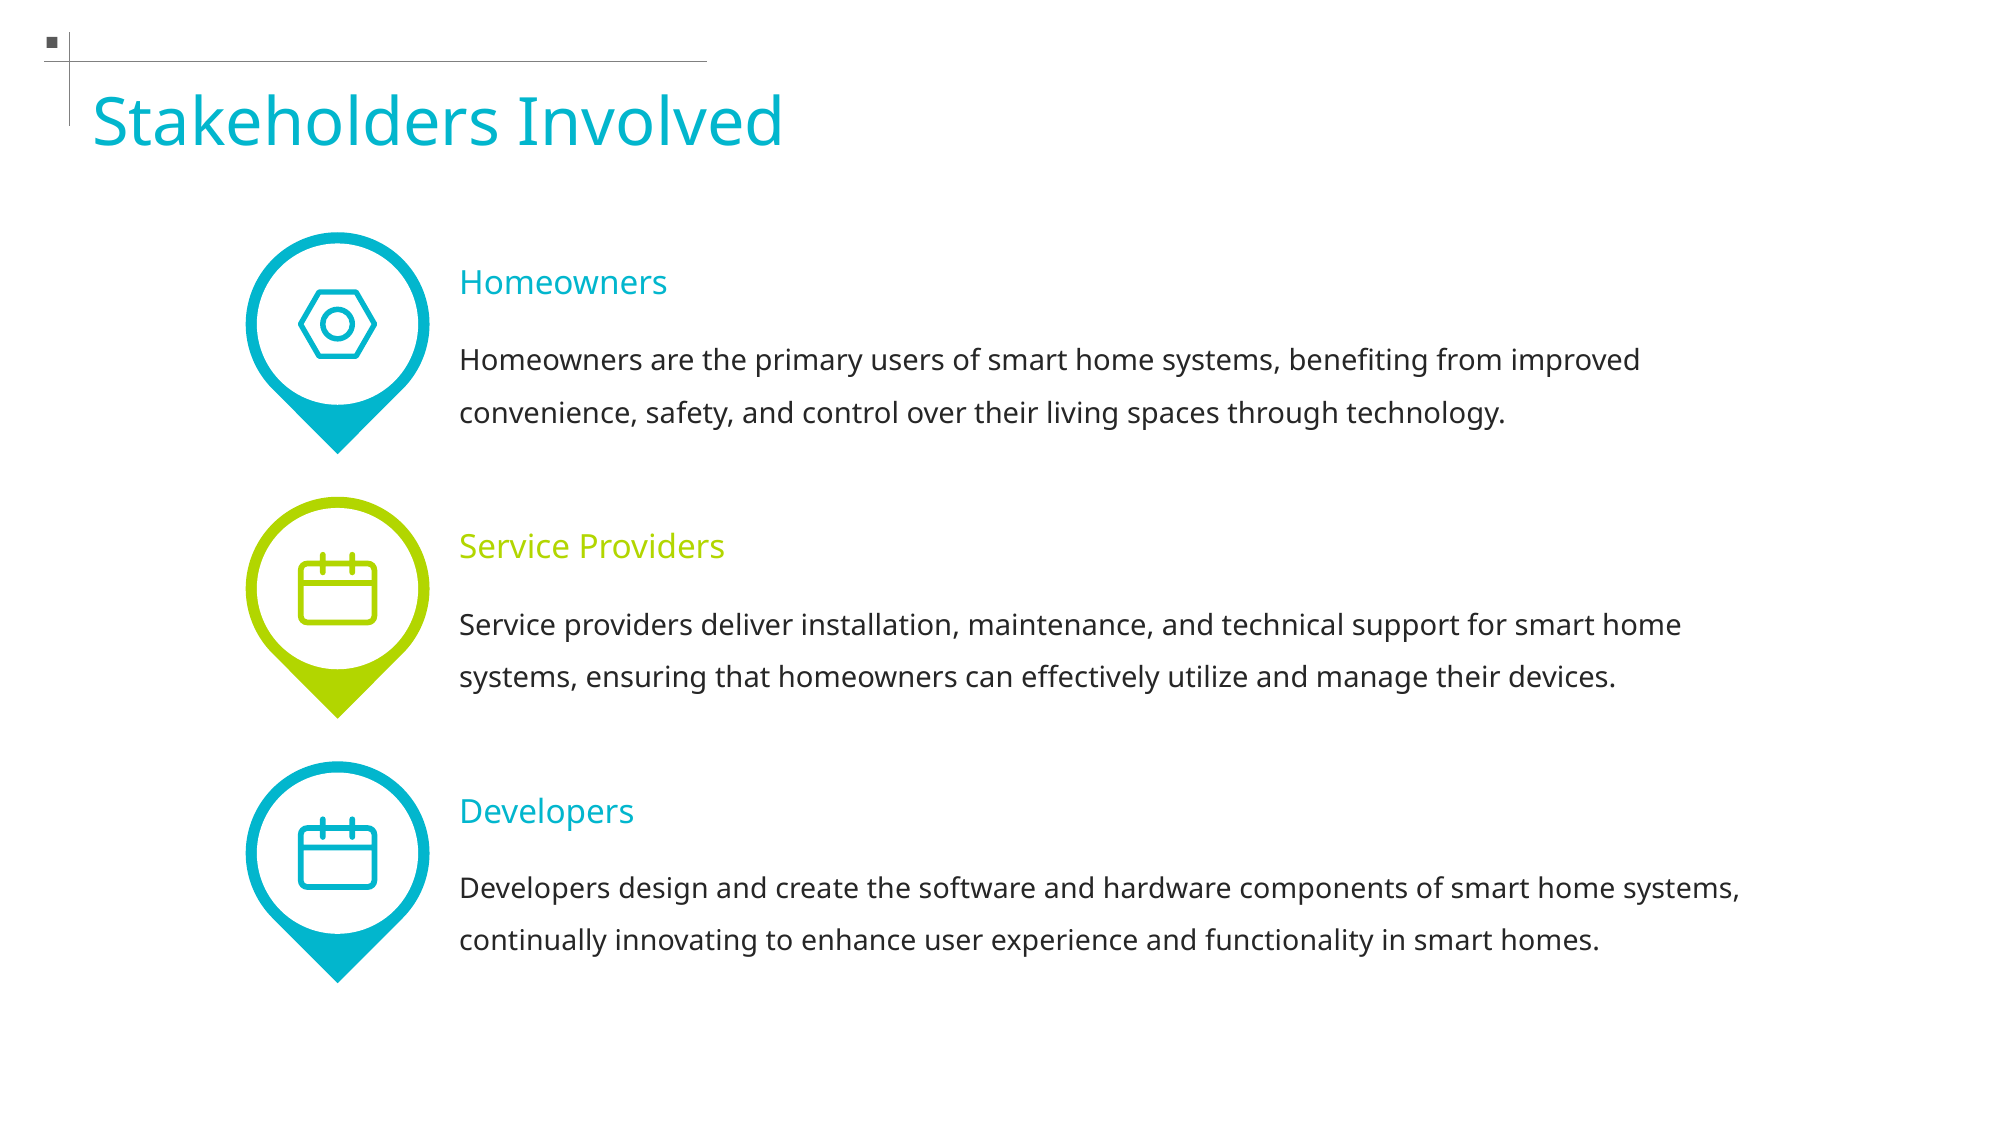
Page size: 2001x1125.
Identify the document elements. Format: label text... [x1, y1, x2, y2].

text_box Developers design and create the software and hardware components of smart home systems, continually innovating to enhance user experience and functionality in smart homes. [459, 853, 1787, 984]
text_box Service Providers [459, 512, 1787, 567]
text_box Homeowners are the primary users of smart home systems, benefiting from improved convenience, safety, and control over their living spaces through technology. [459, 324, 1787, 454]
text_box [245, 232, 430, 455]
text_box [245, 496, 430, 719]
text_box [256, 243, 419, 405]
text_box [297, 816, 378, 890]
text_box Service providers deliver installation, maintenance, and technical support for smart home systems, ensuring that homeowners can effectively utilize and manage their devices. [459, 588, 1787, 719]
text_box [298, 289, 377, 359]
text_box [245, 761, 430, 984]
text_box Developers [459, 777, 1787, 831]
text_box [46, 36, 58, 48]
text_box [256, 772, 419, 934]
text_box Stakeholders Involved [92, 75, 1898, 147]
text_box Homeowners [459, 248, 1787, 302]
text_box [297, 551, 378, 626]
text_box [256, 507, 419, 670]
